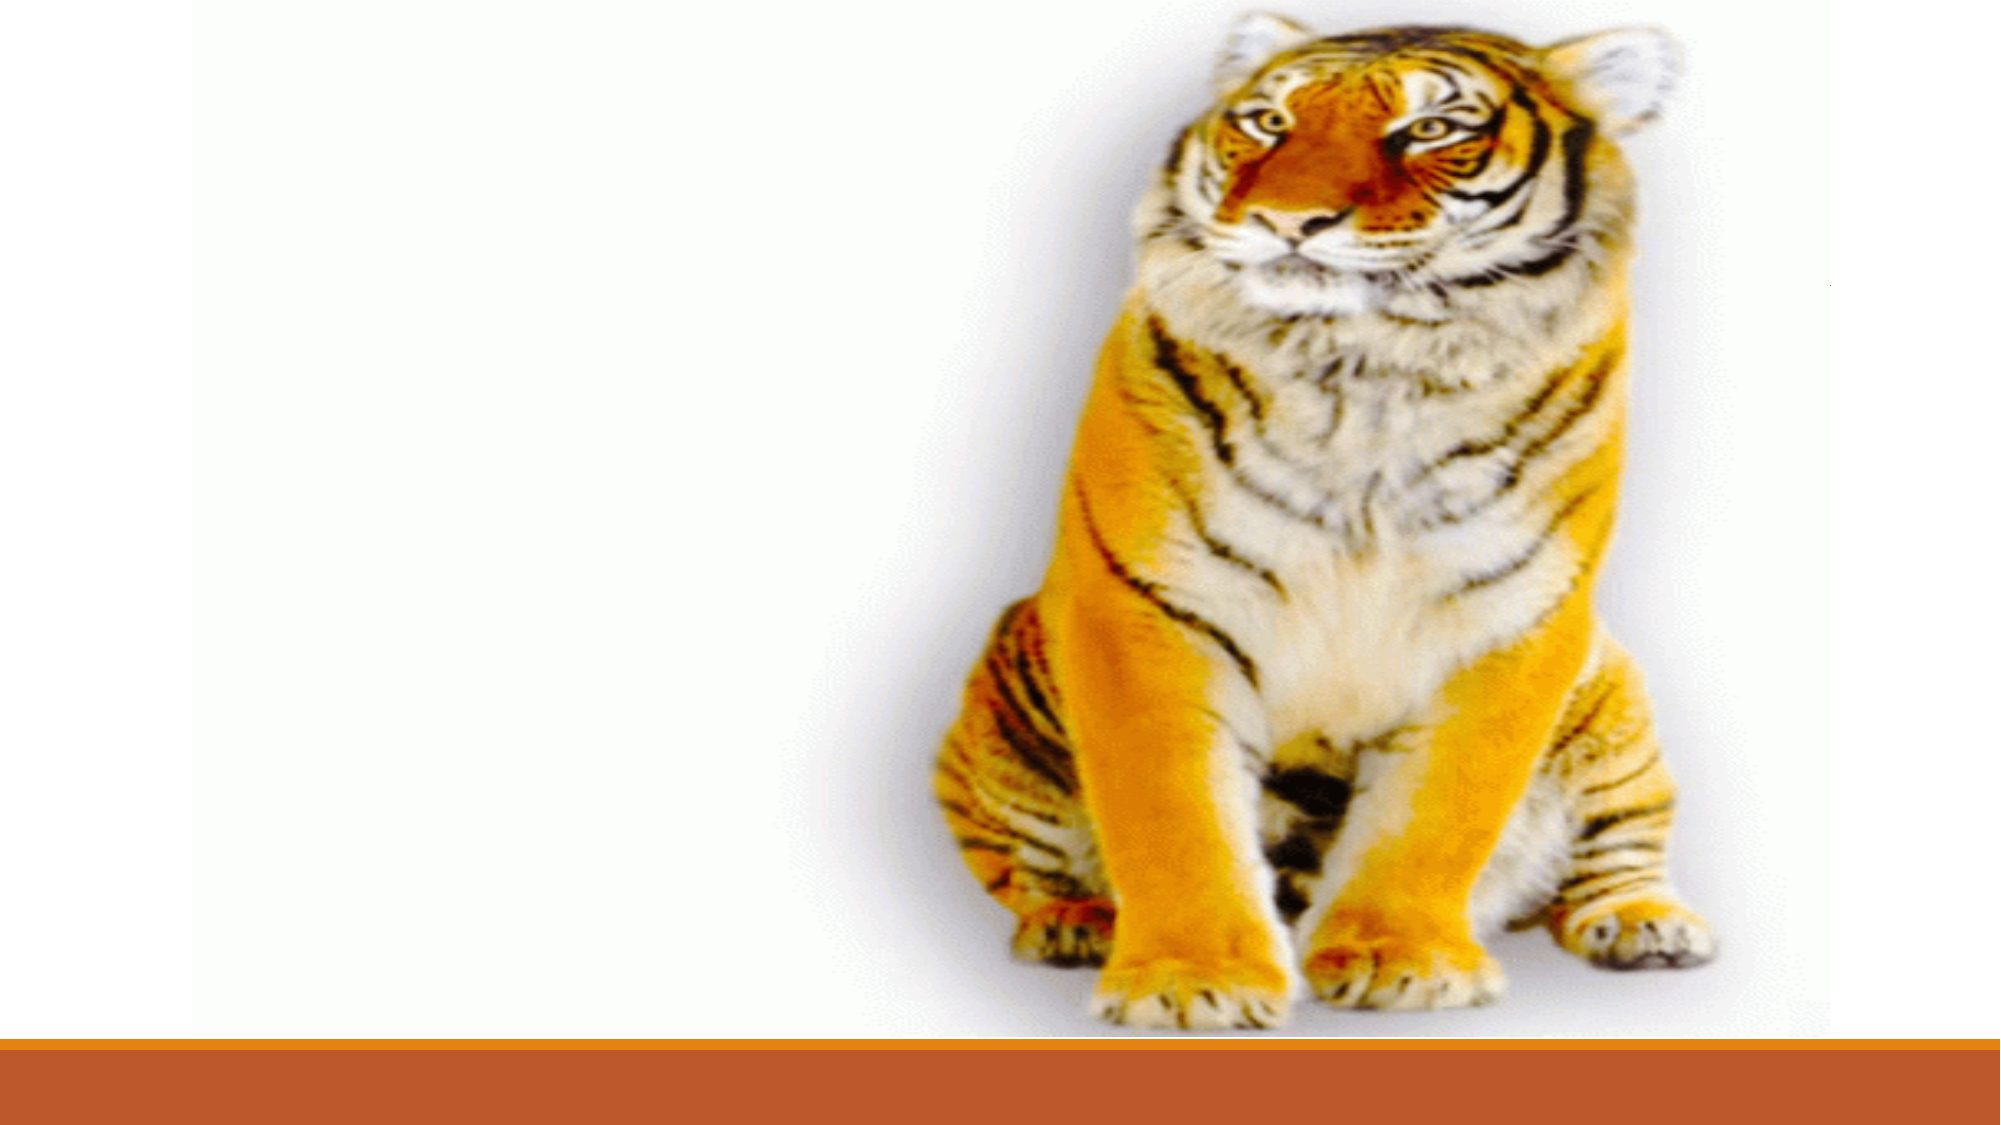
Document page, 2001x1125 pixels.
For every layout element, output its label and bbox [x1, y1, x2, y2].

picture [192, 0, 1831, 1038]
